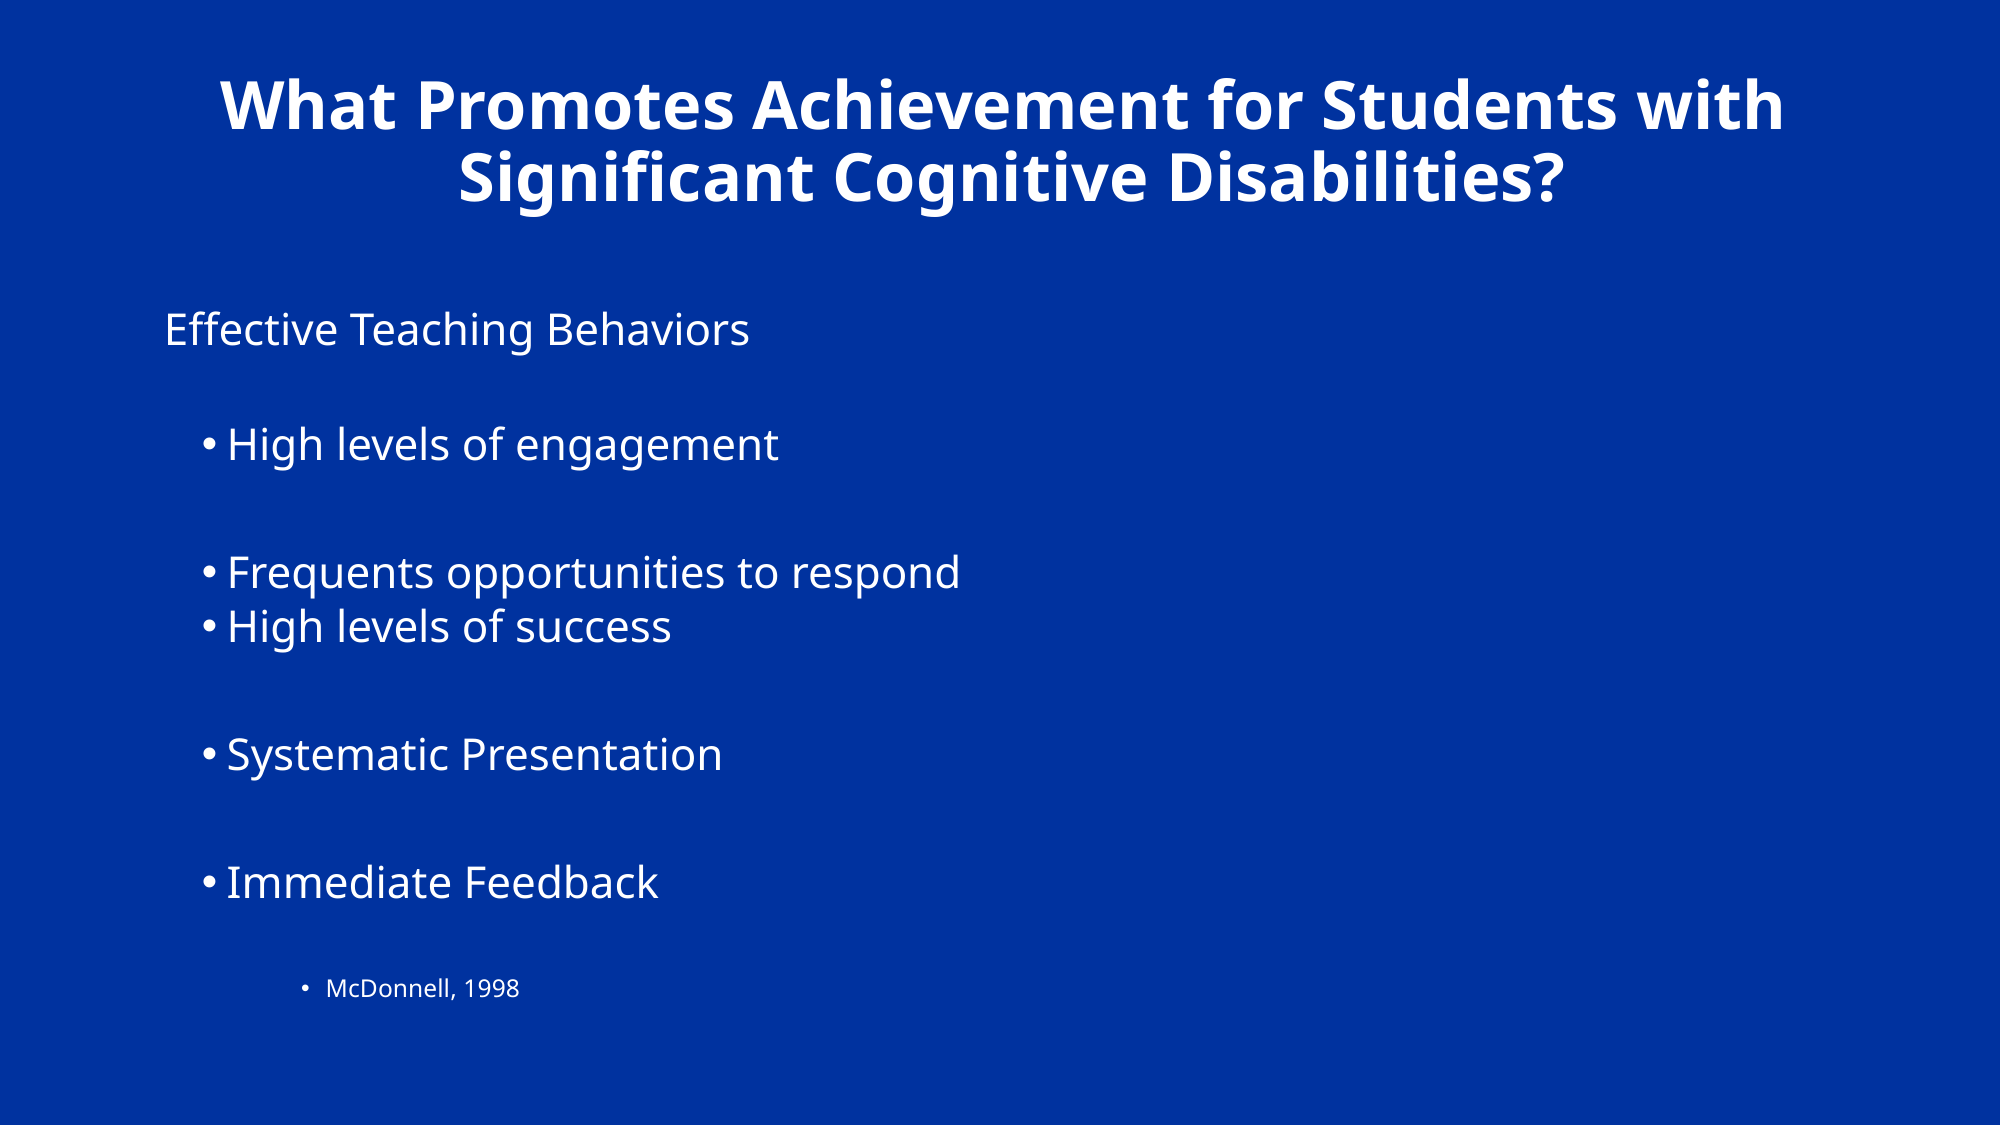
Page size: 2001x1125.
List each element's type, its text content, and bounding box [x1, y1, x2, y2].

list Effective Teaching Behaviors High levels of engagement Frequents opportunities to respond High levels of success Systematic Presentation Immediate Feedback McDonnell, 1998 [137, 299, 1863, 1014]
title What Promotes Achievement for Students with Significant Cognitive Disabilities? [150, 75, 1875, 213]
